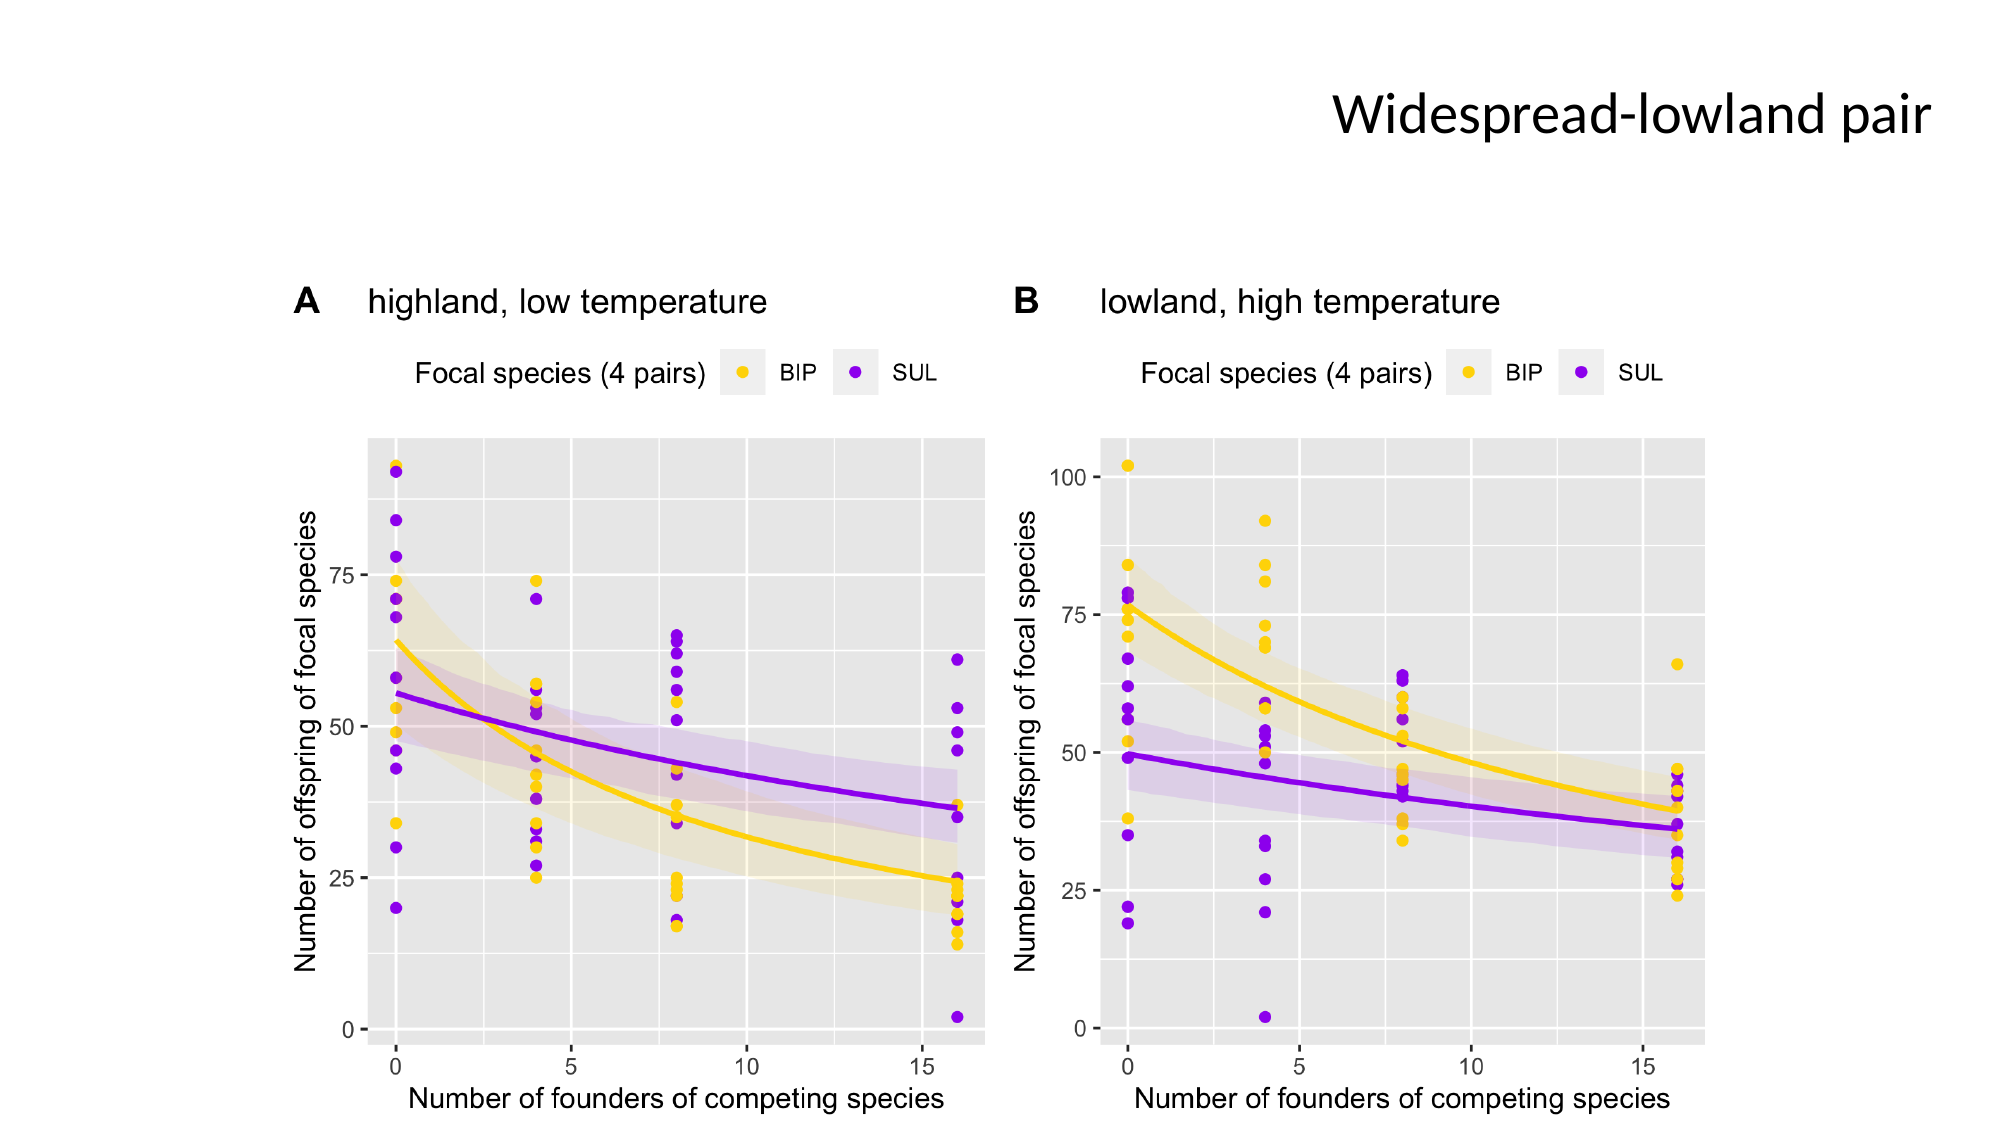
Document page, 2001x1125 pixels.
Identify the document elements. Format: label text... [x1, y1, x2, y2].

text_box Widespread-lowland pair [1317, 37, 1952, 154]
picture [280, 271, 1719, 1125]
